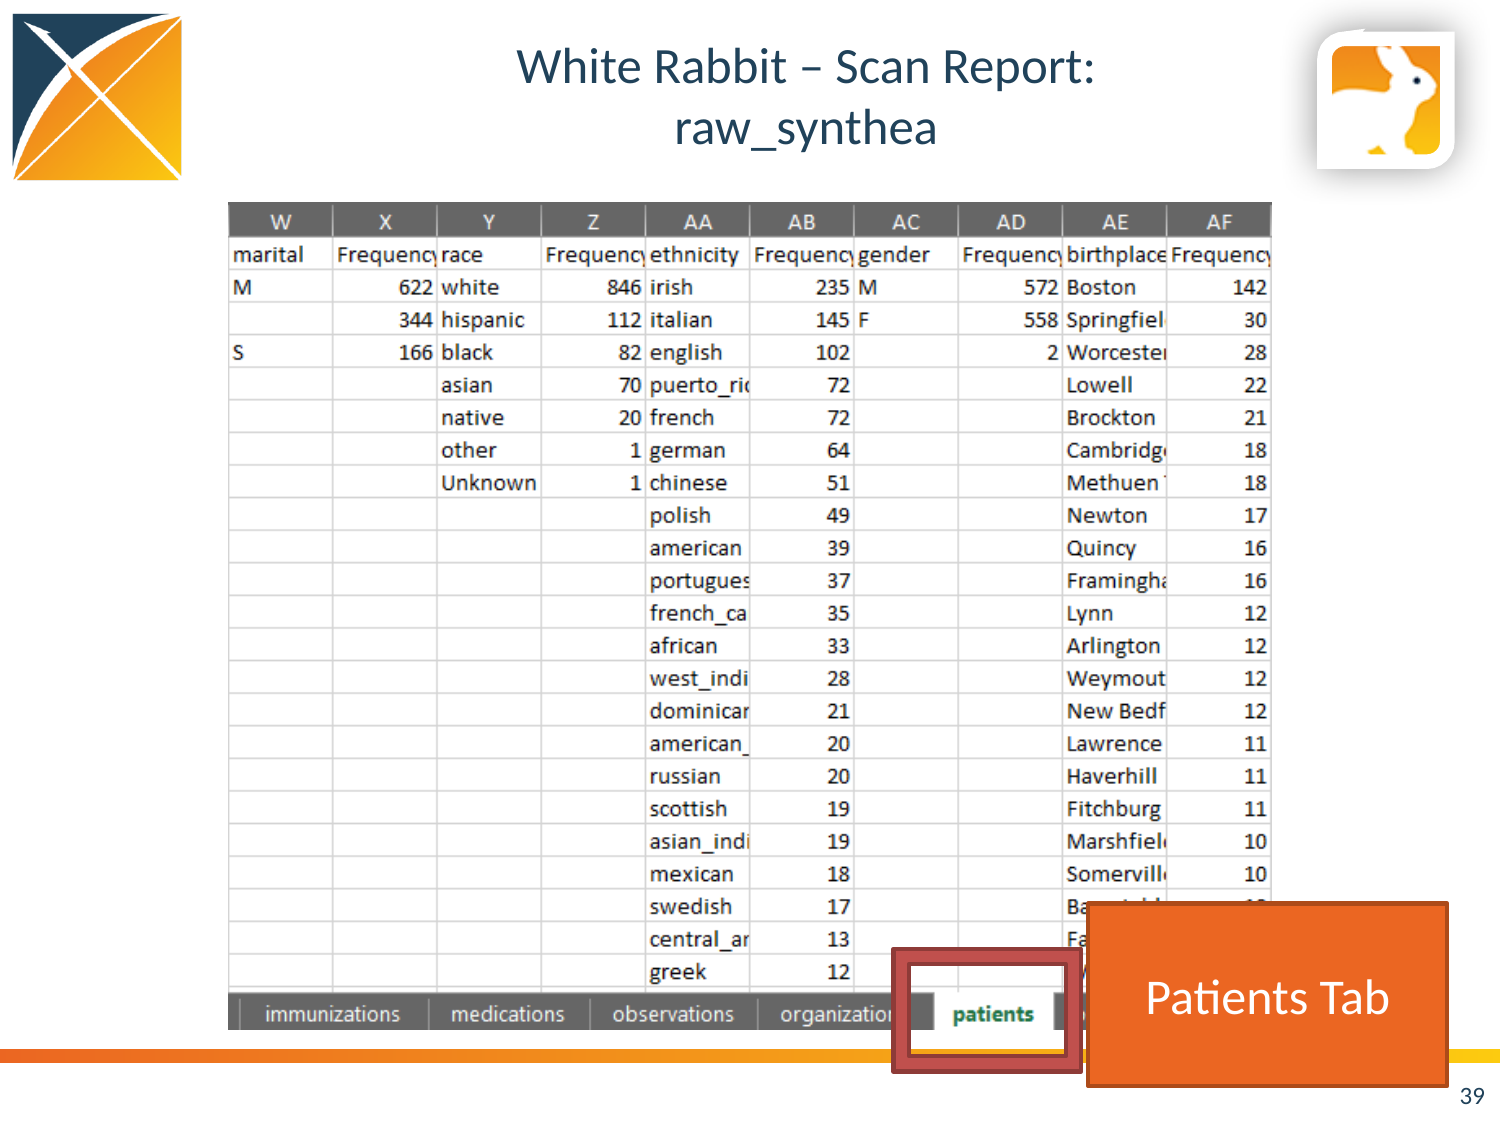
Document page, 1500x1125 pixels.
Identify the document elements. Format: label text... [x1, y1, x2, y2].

text_box Patients Tab [1086, 901, 1449, 1088]
picture [1324, 38, 1448, 162]
title White Rabbit – Scan Report: raw_synthea [187, 24, 1306, 163]
picture [227, 202, 1272, 1030]
picture [0, 0, 206, 200]
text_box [1298, 24, 1338, 163]
slide_number 39 [1149, 1065, 1500, 1125]
text_box [891, 1038, 1083, 1074]
